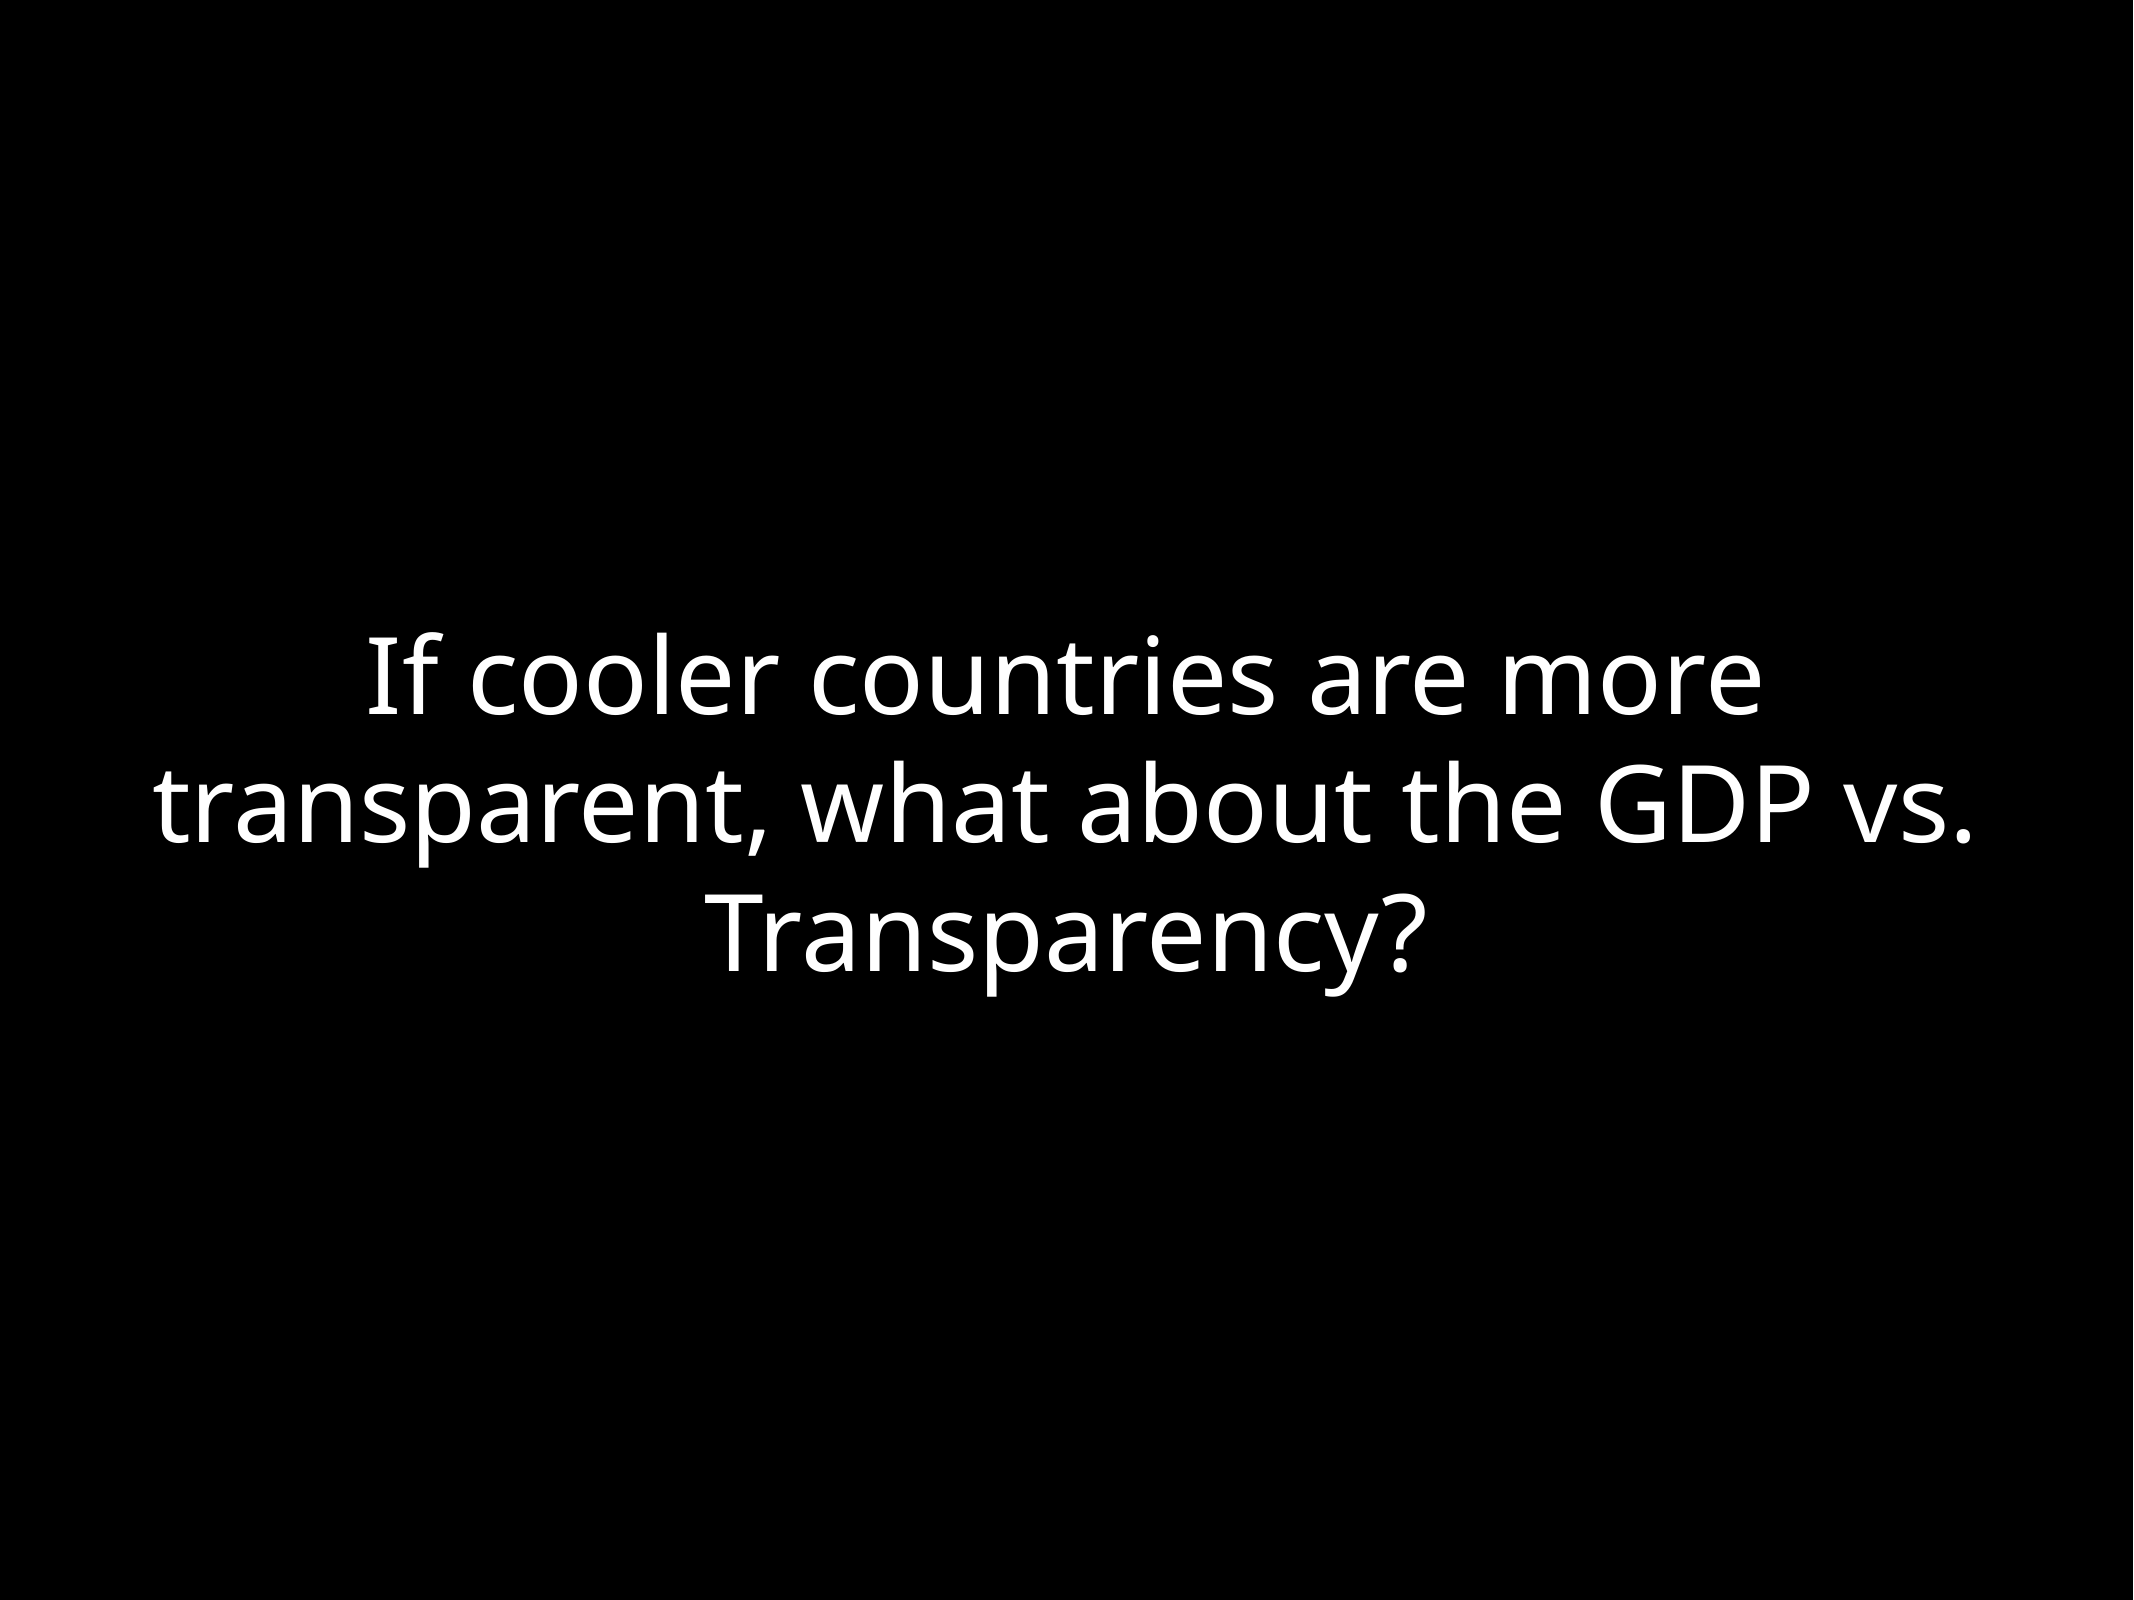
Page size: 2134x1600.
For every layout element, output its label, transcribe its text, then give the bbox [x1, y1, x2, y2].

list If cooler countries are more transparent, what about the GDP vs. Transparency? [107, 597, 2026, 1003]
